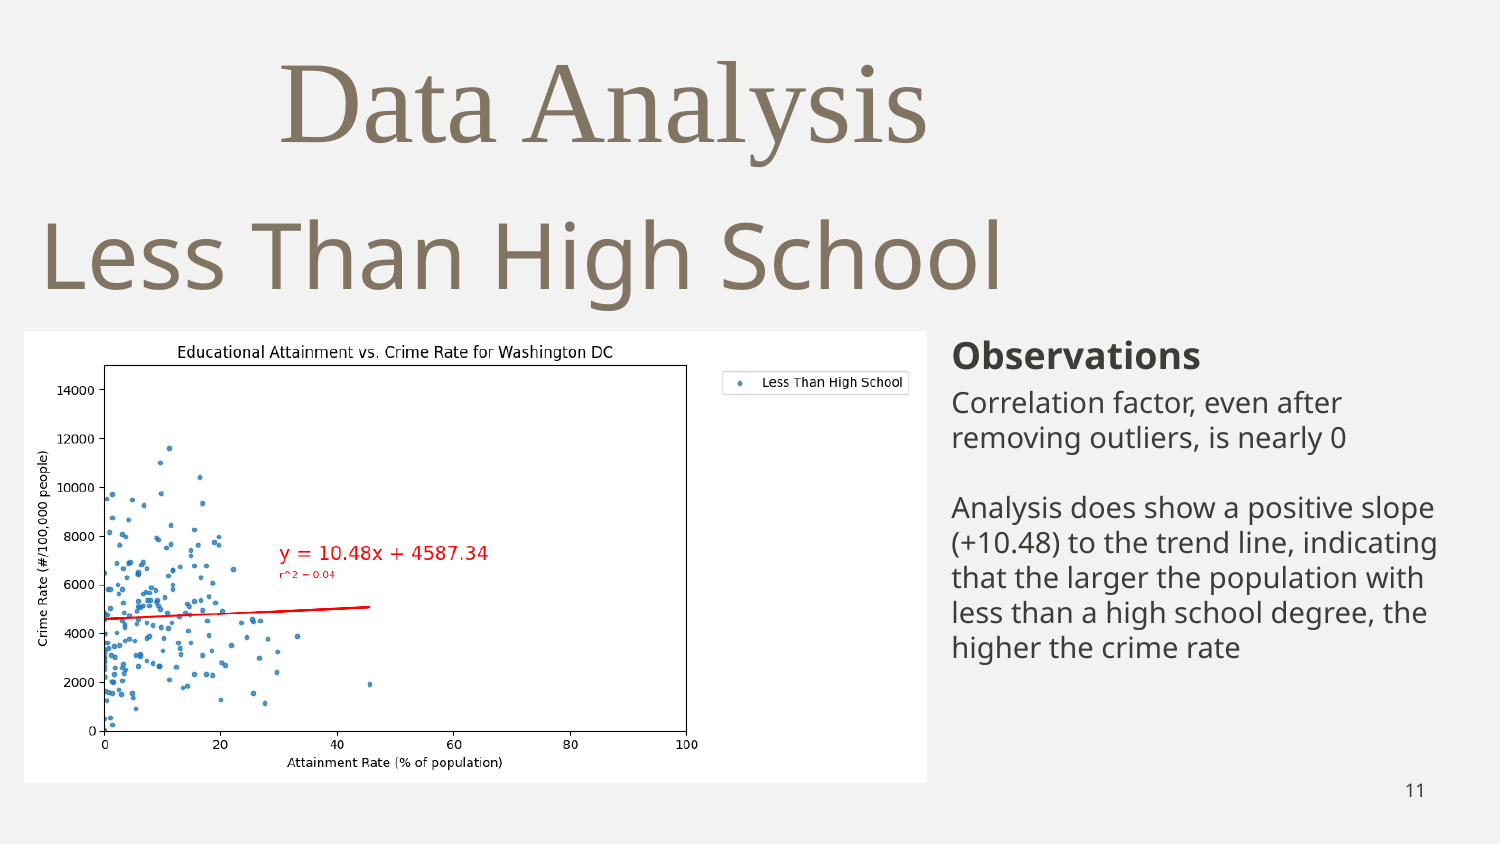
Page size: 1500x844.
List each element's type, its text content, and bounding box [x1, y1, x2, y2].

list Correlation factor, even after removing outliers, is nearly 0 Analysis does show a positive slope (+10.48) to the trend line, indicating that the larger the population with less than a high school degree, the higher the crime rate [951, 384, 1443, 598]
subtitle Observations [951, 331, 1381, 378]
title Less Than High School [24, 217, 1417, 285]
slide_number ‹#› [1389, 531, 1480, 844]
picture [24, 331, 927, 783]
title Data Analysis [263, 54, 1500, 204]
